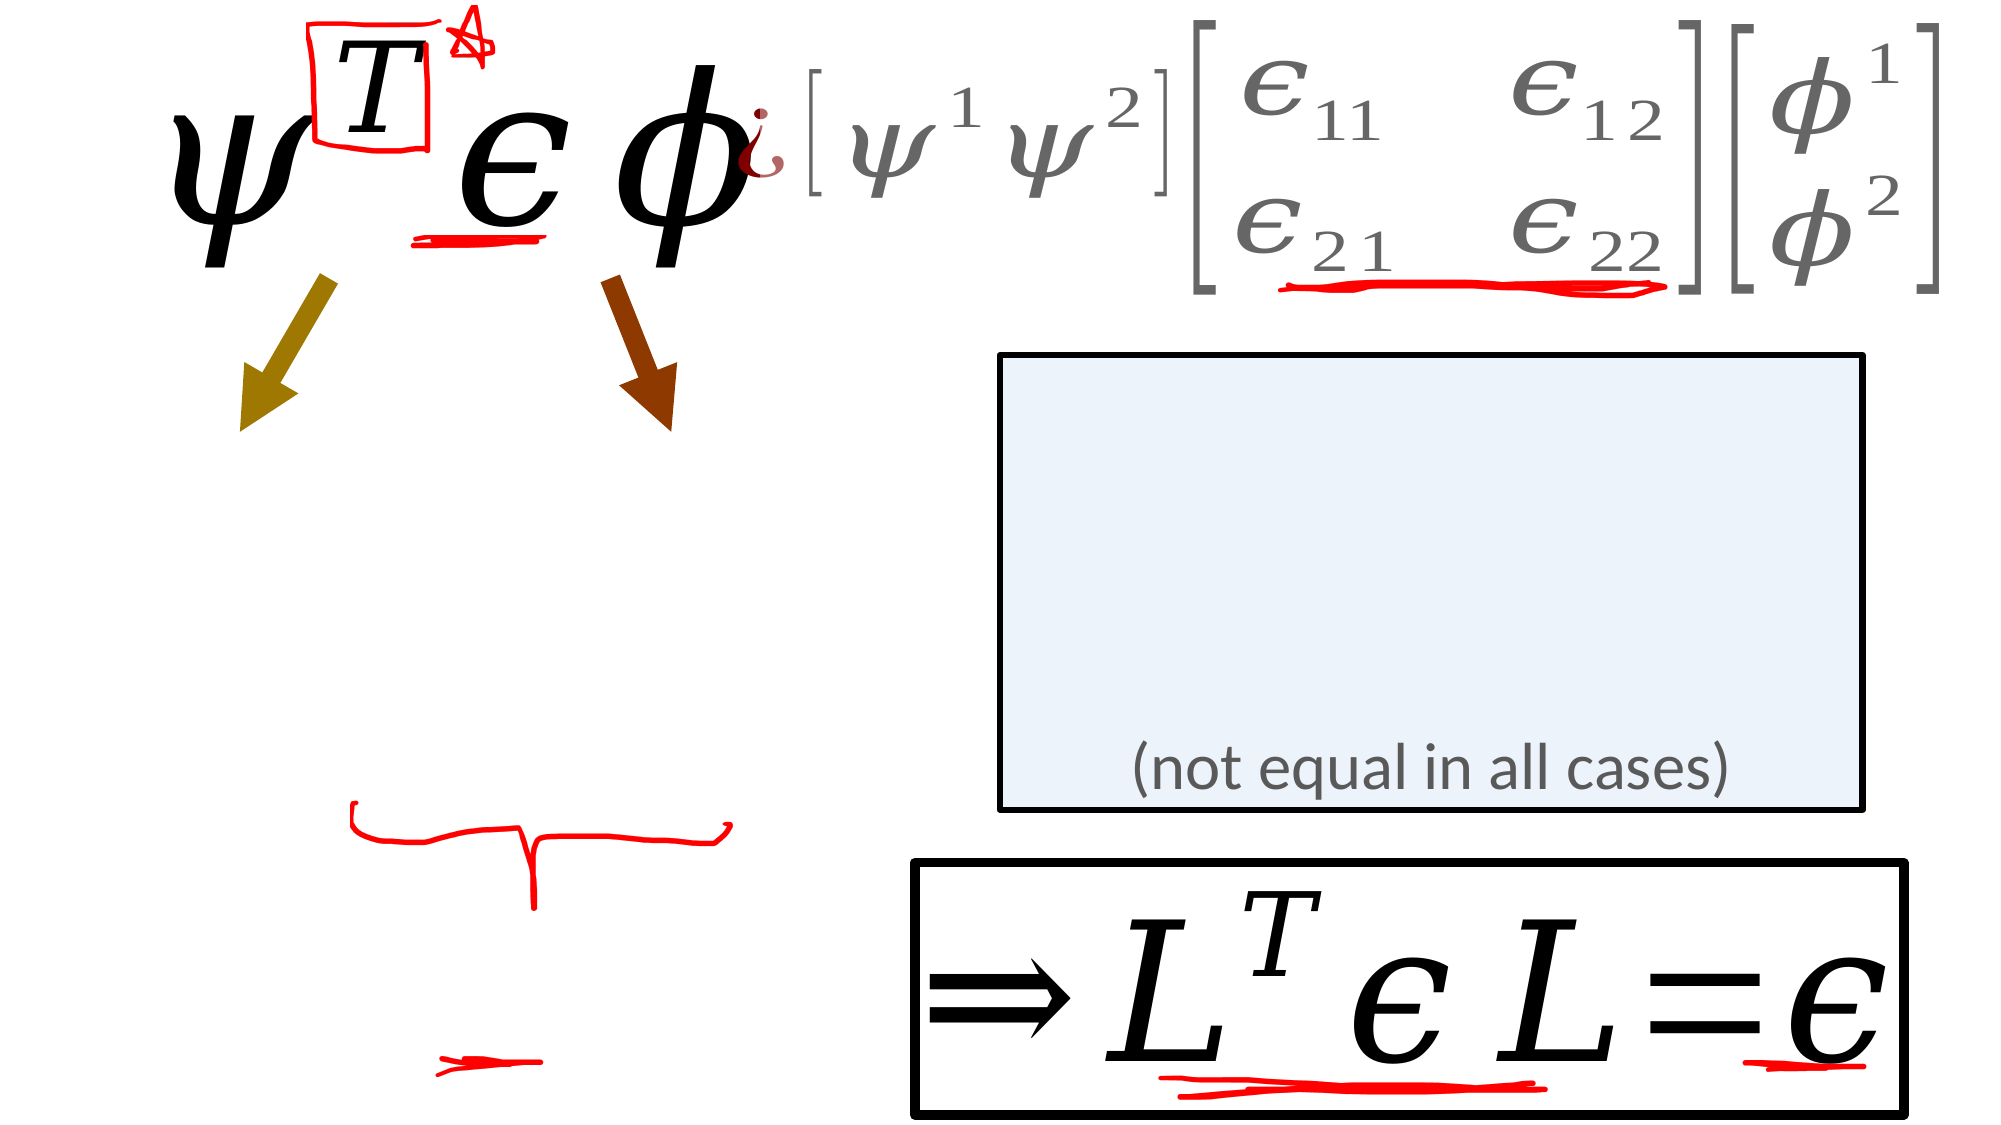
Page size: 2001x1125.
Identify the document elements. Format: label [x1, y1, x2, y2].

text_box [733, 14, 2000, 350]
picture [350, 235, 1875, 1108]
picture [306, 5, 504, 162]
text_box [239, 278, 672, 432]
